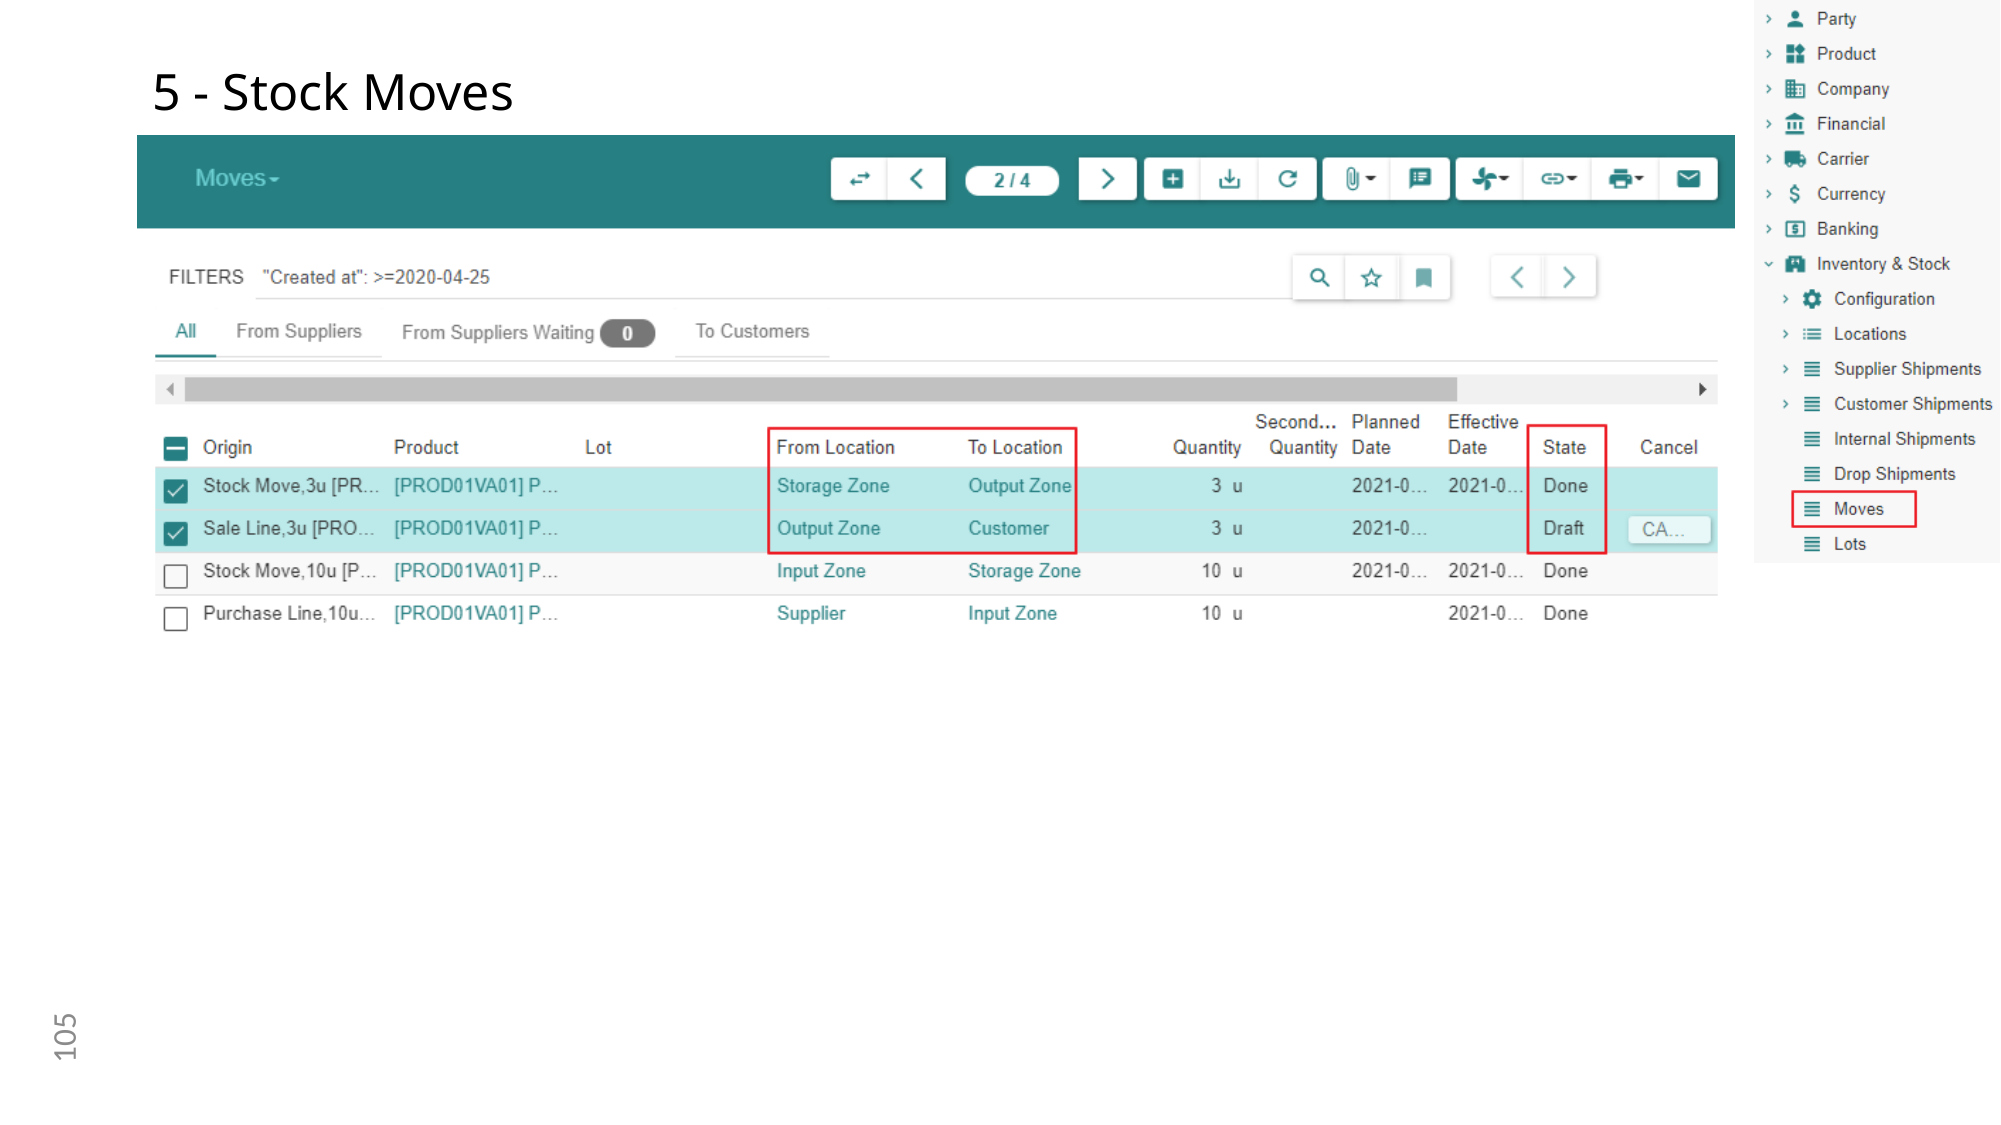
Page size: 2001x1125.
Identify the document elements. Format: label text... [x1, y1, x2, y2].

picture [137, 135, 1735, 638]
title 5 - Stock Moves [137, 59, 1754, 136]
picture [1754, 0, 2000, 563]
slide_number 105 [32, 969, 93, 1108]
